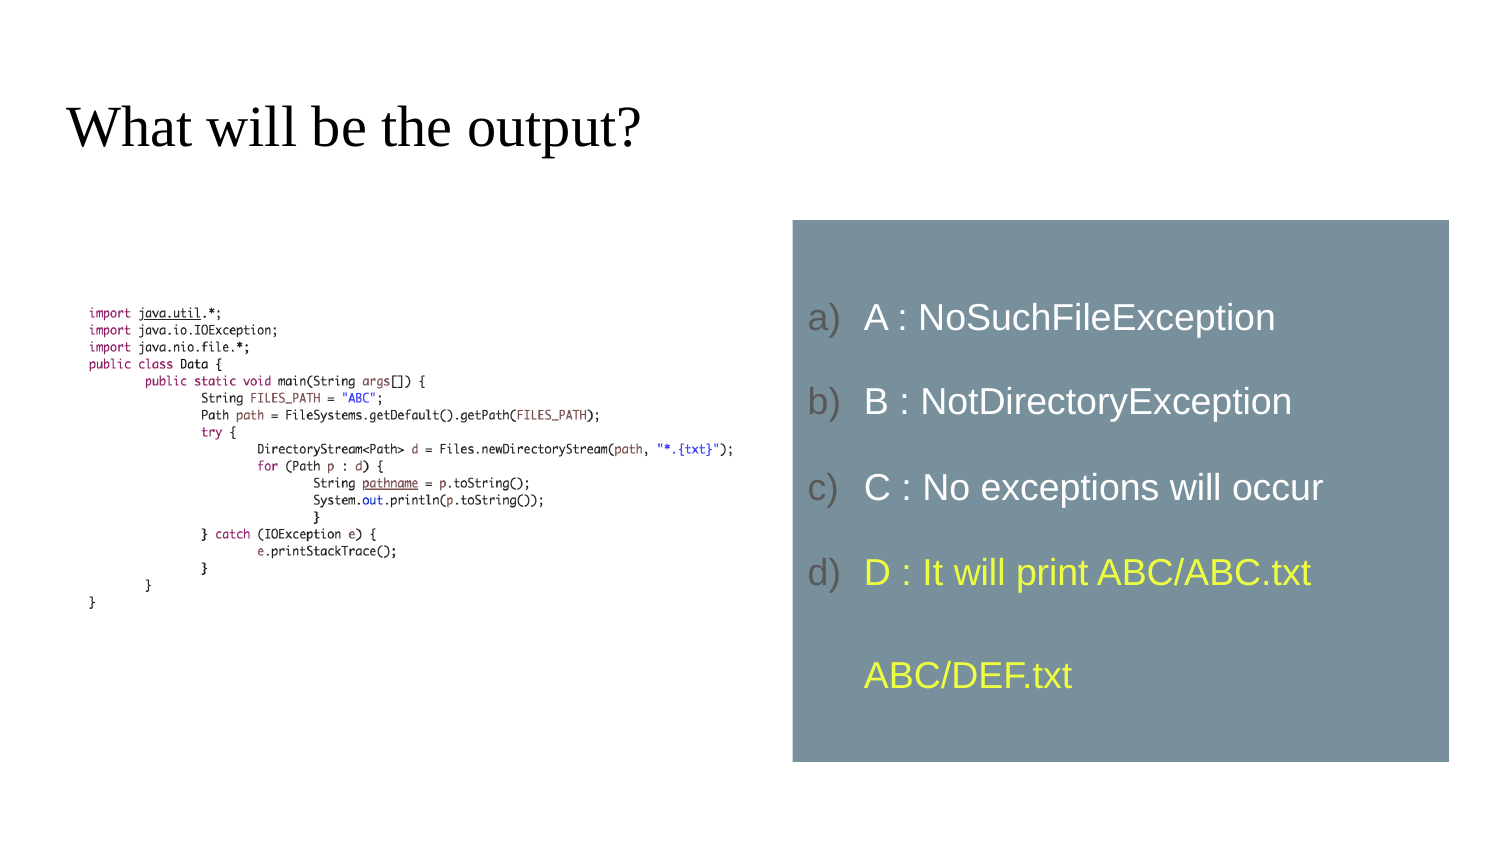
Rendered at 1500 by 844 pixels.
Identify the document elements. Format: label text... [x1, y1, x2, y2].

picture [76, 306, 763, 622]
list A : NoSuchFileException B : NotDirectoryException C : No exceptions will occur D : It will print ABC/ABC.txt ABC/DEF.txt [792, 220, 1449, 762]
title What will be the output? [51, 72, 1449, 167]
